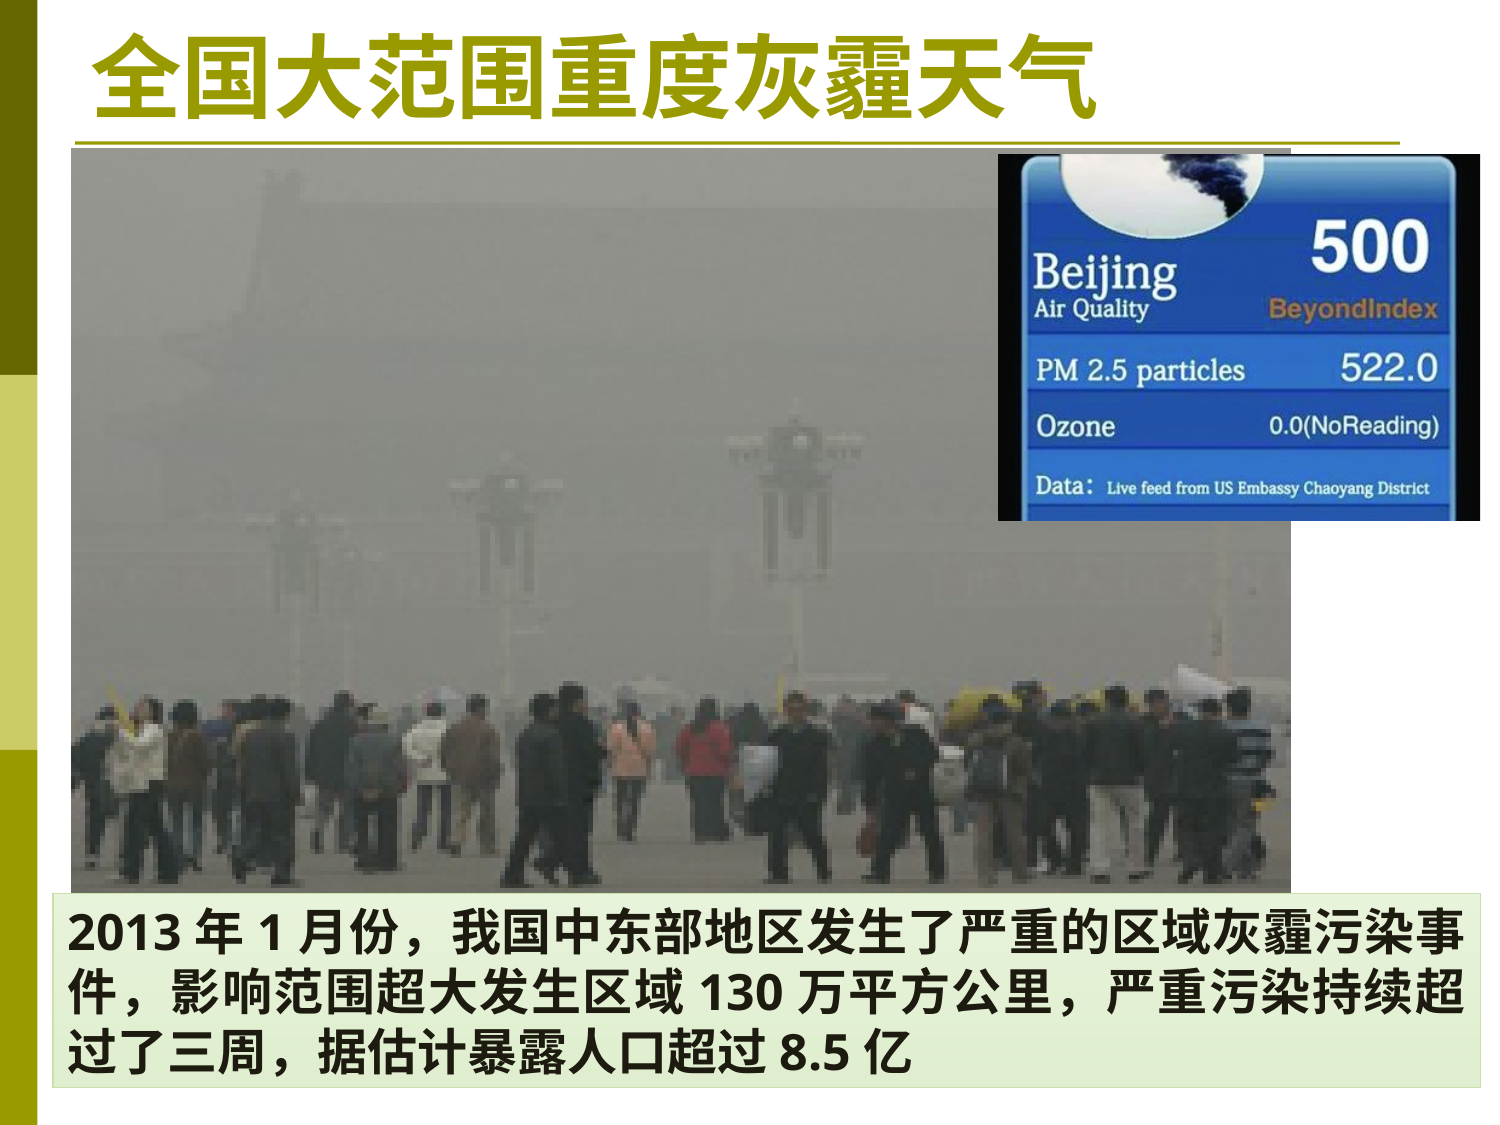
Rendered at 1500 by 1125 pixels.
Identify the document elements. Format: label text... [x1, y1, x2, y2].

text_box 2013年1月份，我国中东部地区发生了严重的区域灰霾污染事件，影响范围超大发生区域130万平方公里，严重污染持续超过了三周，据估计暴露人口超过8.5亿 [52, 893, 1481, 1088]
title 全国大范围重度灰霾天气 [75, 7, 1425, 138]
picture [71, 148, 1291, 924]
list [997, 154, 1481, 521]
